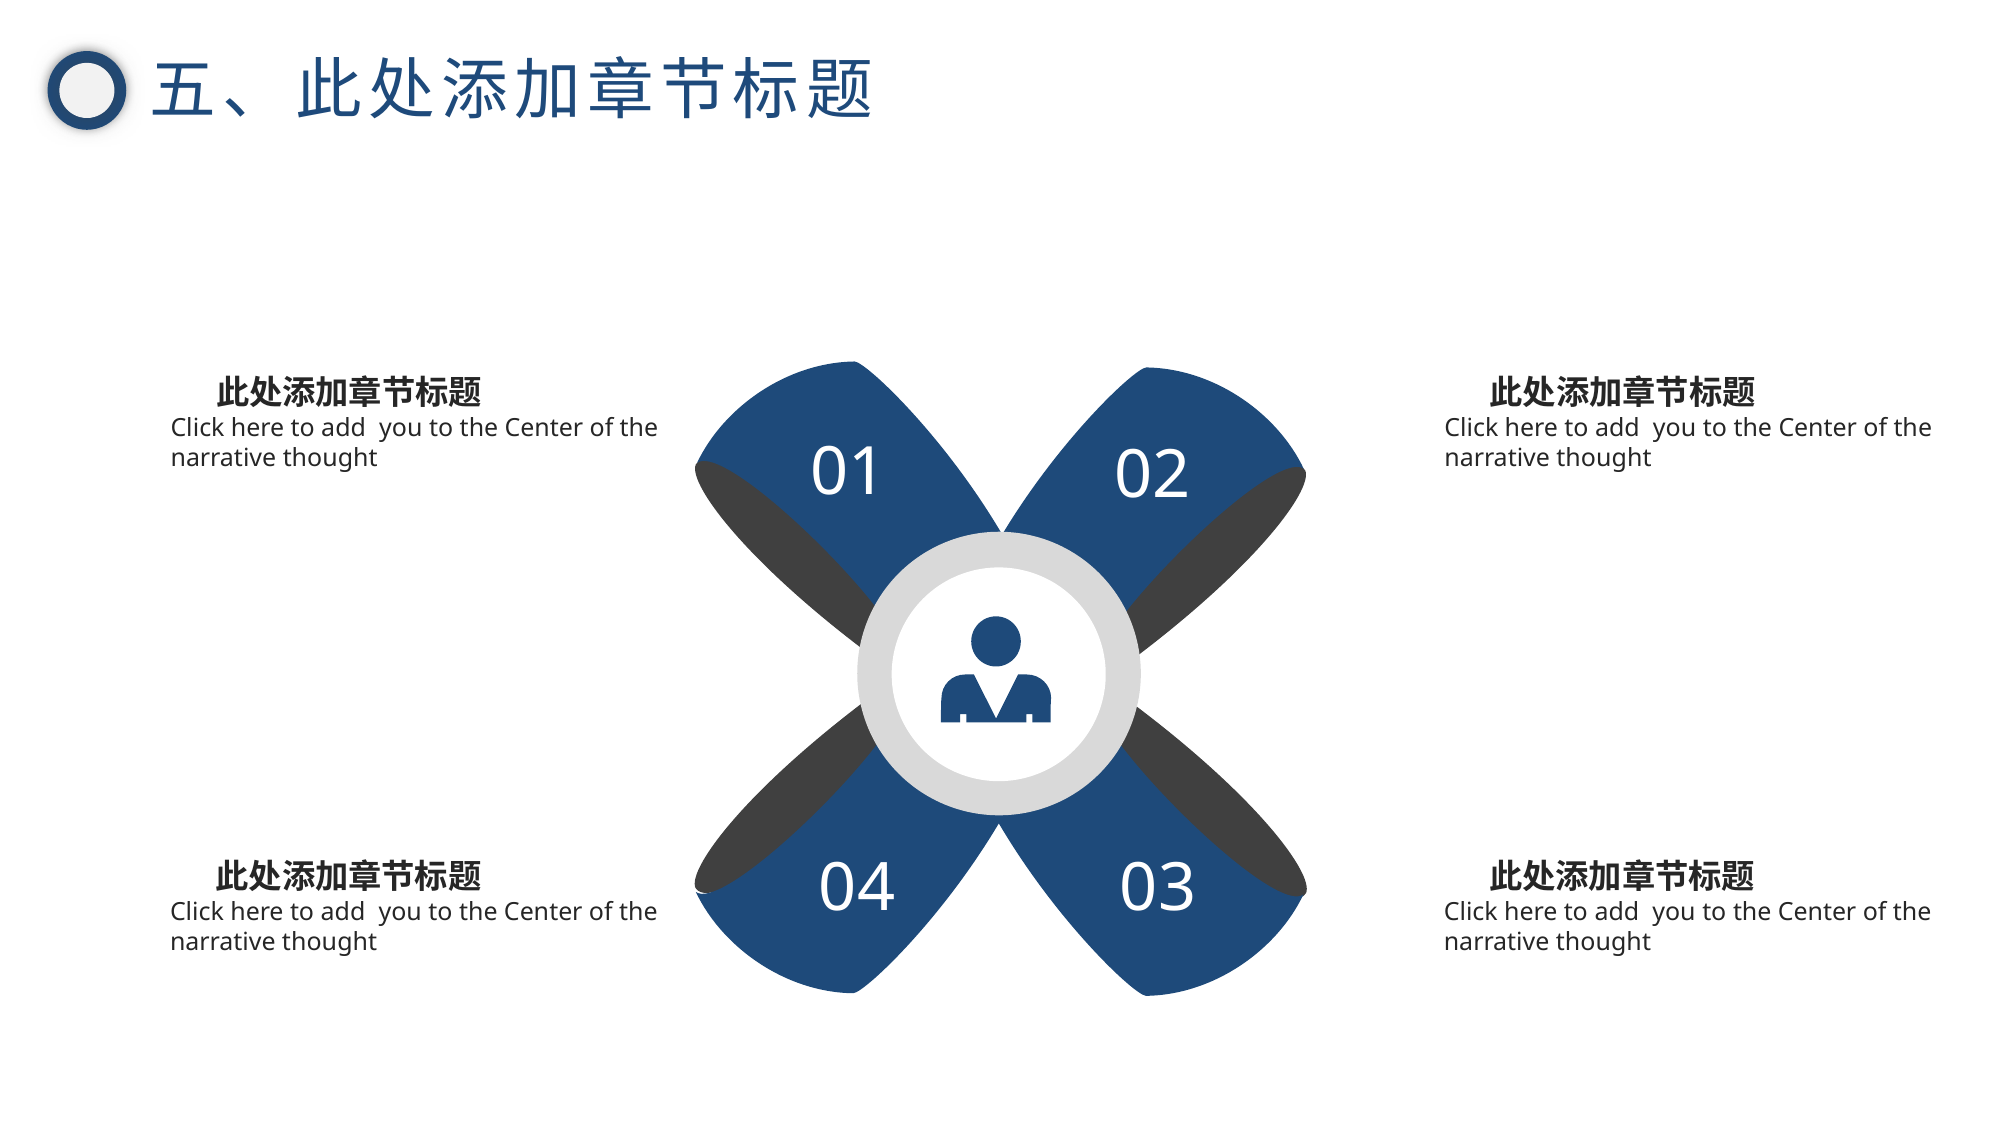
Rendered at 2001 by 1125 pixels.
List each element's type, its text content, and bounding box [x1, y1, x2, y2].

text_box [693, 745, 1004, 995]
text_box [693, 704, 874, 892]
text_box 此处添加章节标题 Click here to add you to the Center of the narrative thought [1429, 848, 1961, 1033]
text_box 五、此处添加章节标题 [138, 41, 957, 133]
text_box [694, 360, 1001, 606]
text_box [694, 463, 872, 647]
text_box 此处添加章节标题 Click here to add you to the Center of the narrative thought [155, 848, 687, 1033]
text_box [940, 616, 1052, 723]
text_box 此处添加章节标题 Click here to add you to the Center of the narrative thought [155, 364, 688, 549]
text_box [1123, 706, 1308, 897]
text_box [856, 530, 1142, 817]
text_box [999, 746, 1306, 997]
text_box [890, 566, 1107, 783]
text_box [47, 51, 127, 130]
text_box [1003, 366, 1307, 611]
text_box 此处添加章节标题 Click here to add you to the Center of the narrative thought [1429, 364, 1961, 549]
text_box [1128, 468, 1308, 655]
text_box 02 [1088, 423, 1217, 519]
text_box 03 [1094, 836, 1223, 932]
text_box 04 [793, 836, 922, 932]
text_box 01 [784, 420, 913, 515]
